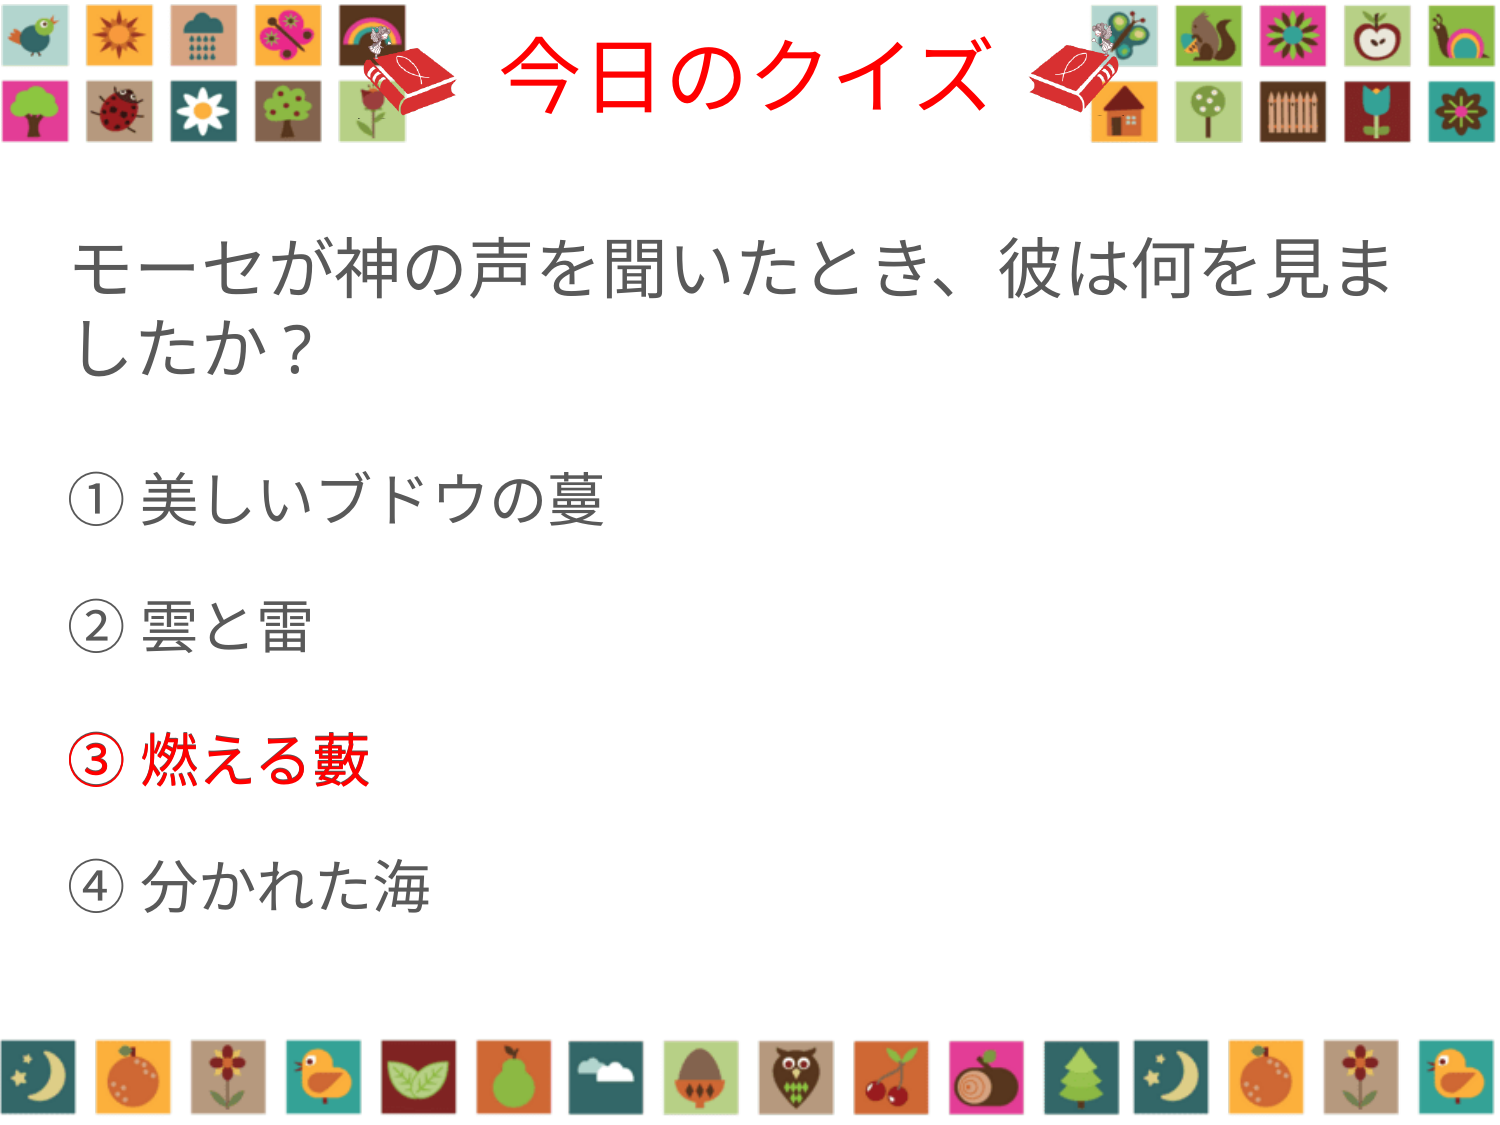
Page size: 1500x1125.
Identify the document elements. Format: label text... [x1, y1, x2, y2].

text_box モーセが神の声を聞いたとき、彼は何を見ましたか? [53, 219, 1436, 395]
text_box ③燃える藪 [53, 716, 1483, 802]
picture [996, 3, 1500, 150]
text_box ①美しいブドウの蔓 [53, 456, 1436, 541]
text_box 今日のクイズ [425, 16, 1078, 131]
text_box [0, 1028, 1500, 1118]
text_box ②雲と雷 [53, 582, 1436, 668]
text_box ④分かれた海 [53, 842, 1483, 928]
picture [0, 3, 489, 150]
